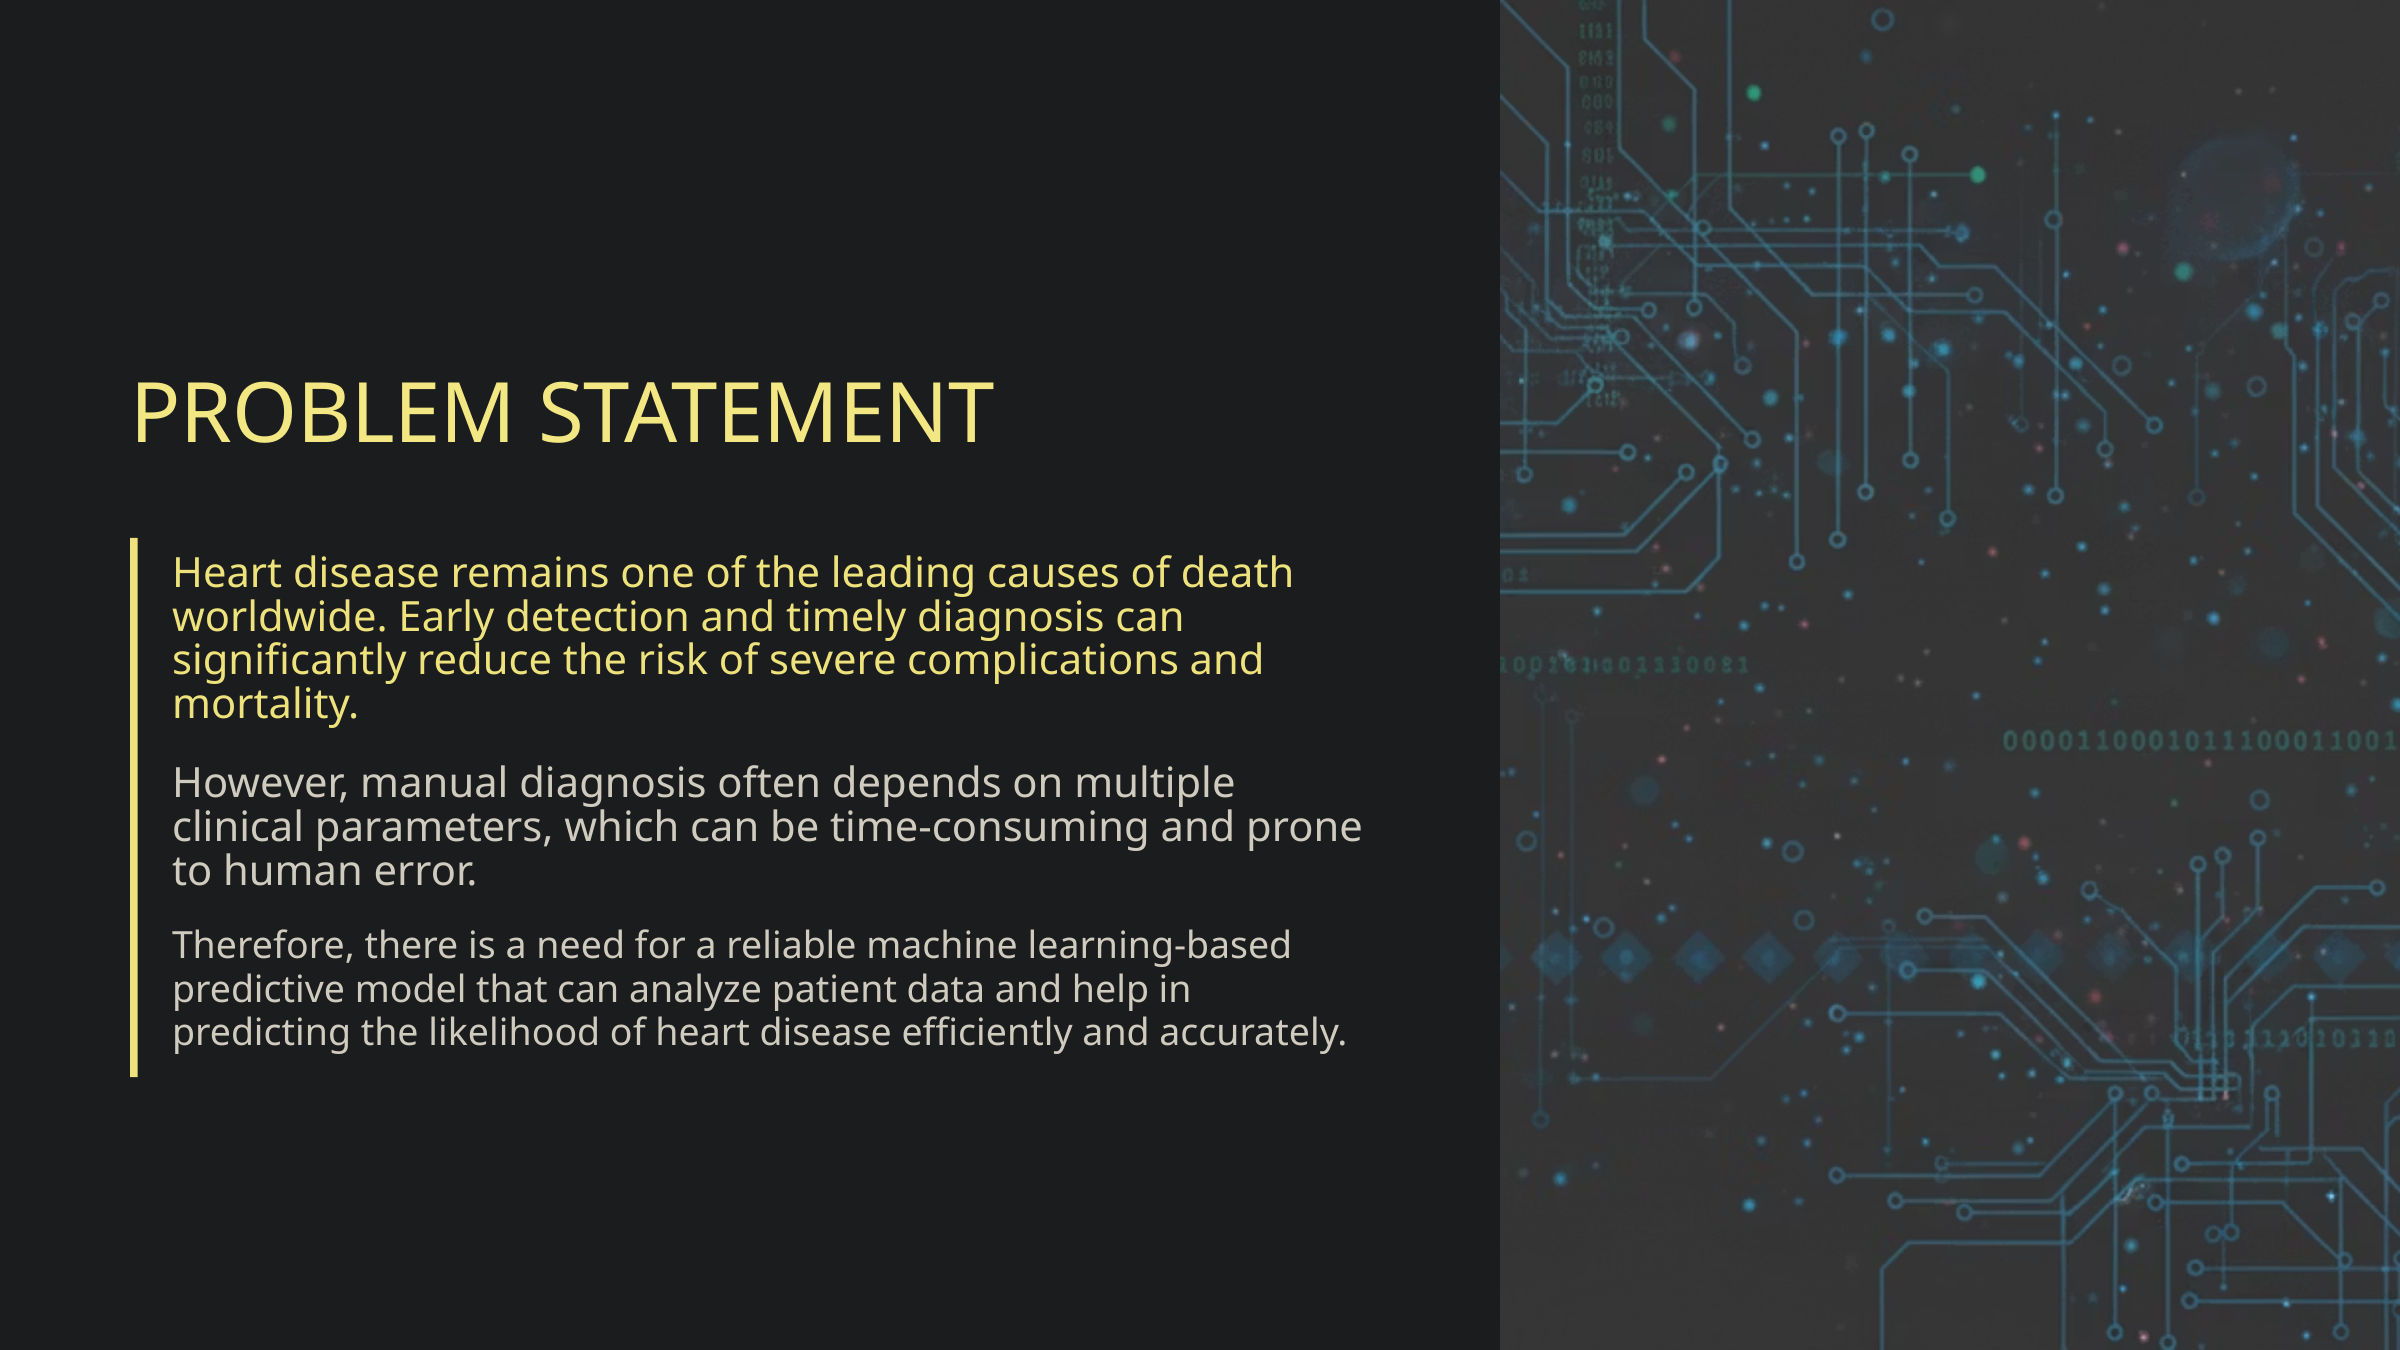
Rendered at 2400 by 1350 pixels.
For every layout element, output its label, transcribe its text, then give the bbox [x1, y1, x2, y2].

text_box Therefore, there is a need for a reliable machine learning-based predictive model that can analyze patient data and help in predicting the likelihood of heart disease efficiently and accurately. [172, 922, 1370, 1057]
text_box However, manual diagnosis often depends on multiple clinical parameters, which can be time-consuming and prone to human error. [172, 762, 1370, 852]
text_box Heart disease remains one of the leading causes of death worldwide. Early detection and timely diagnosis can significantly reduce the risk of severe complications and mortality. [172, 551, 1397, 642]
text_box PROBLEM STATEMENT [130, 372, 987, 460]
text_box [130, 537, 138, 1078]
picture [1499, 0, 2400, 1350]
